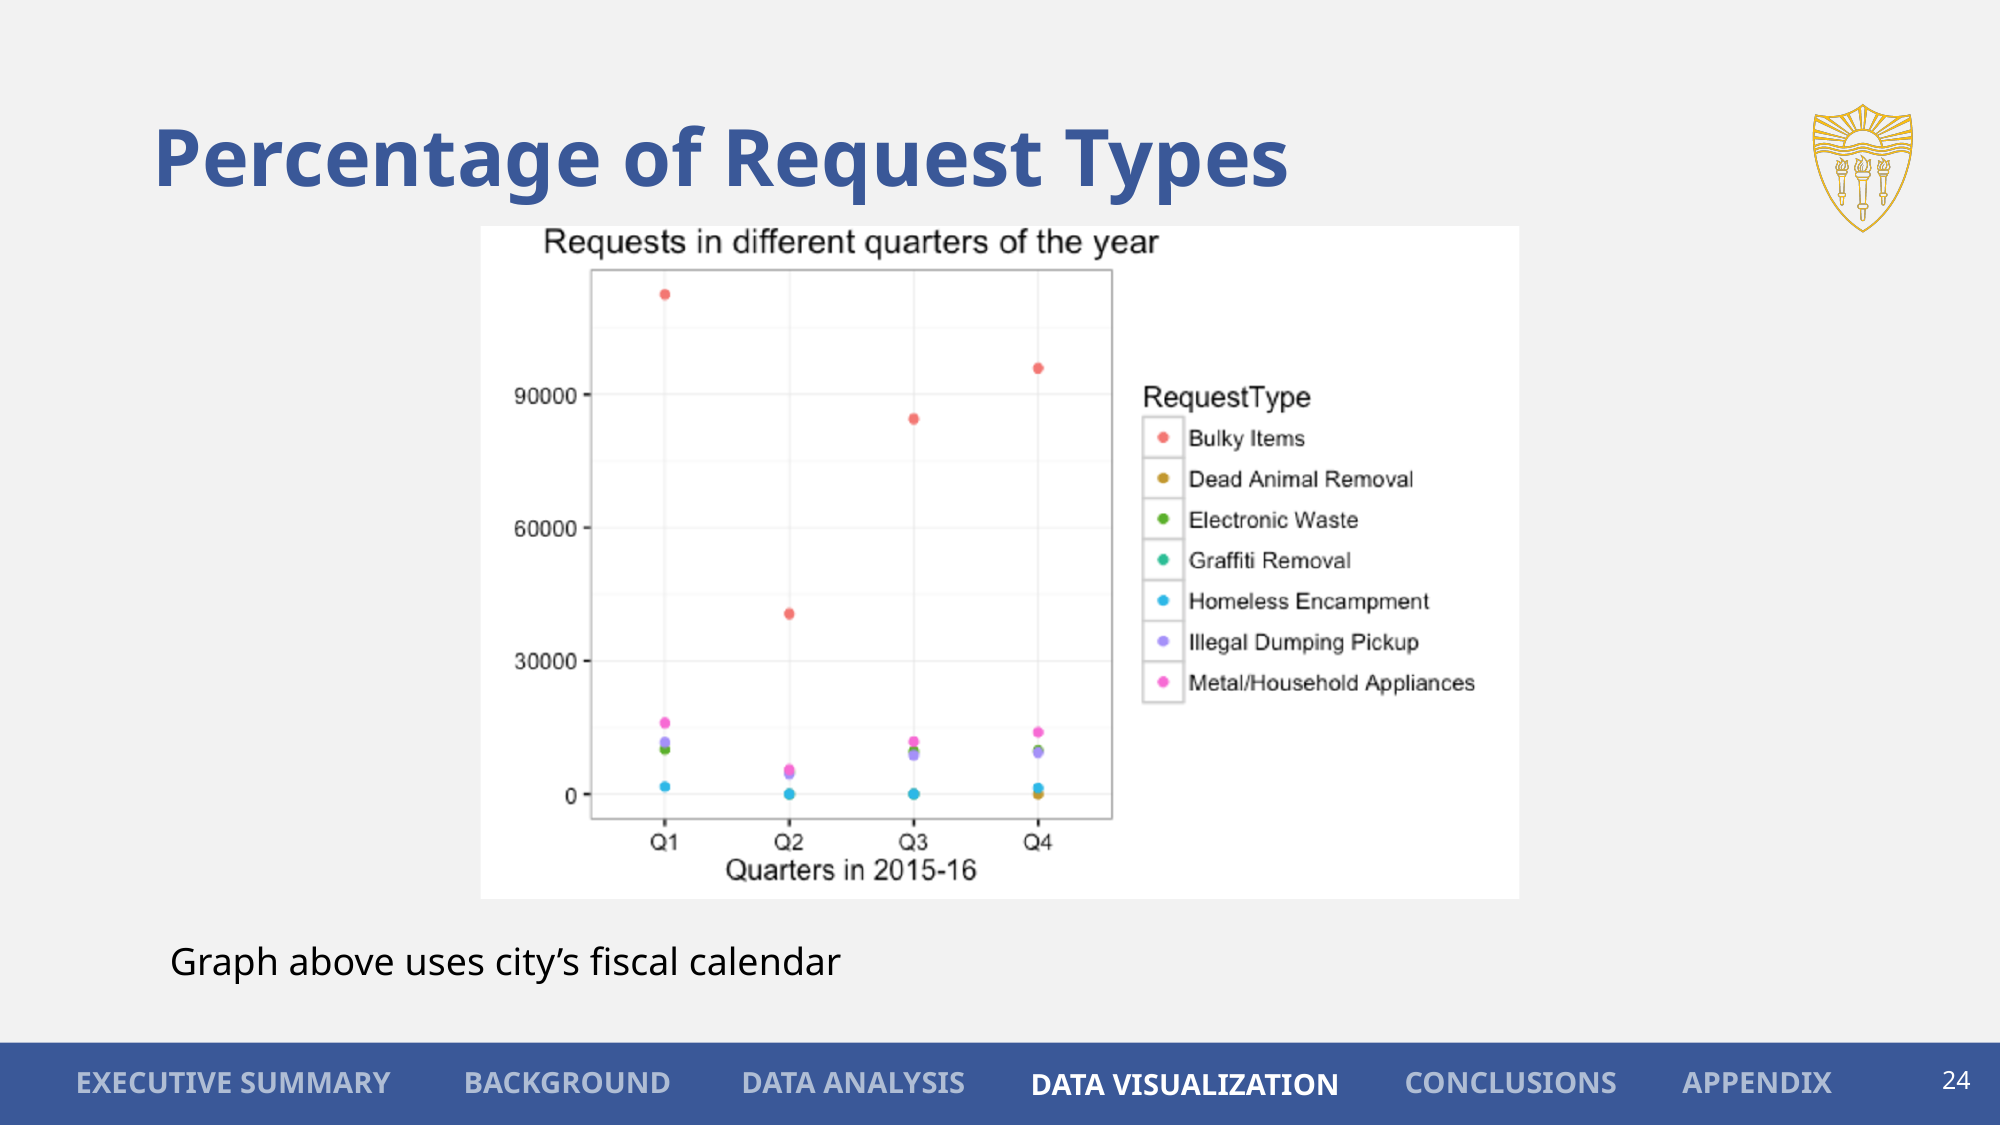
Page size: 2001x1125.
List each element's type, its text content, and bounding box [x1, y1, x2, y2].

text_box BACKGROUND [448, 1057, 687, 1108]
text_box Graph above uses city’s fiscal calendar [155, 930, 857, 990]
slide_number 24 [1535, 1051, 1986, 1112]
text_box DATA ANALYSIS [726, 1057, 981, 1108]
text_box CONCLUSIONS [1389, 1057, 1632, 1108]
picture [480, 226, 1520, 900]
text_box APPENDIX [1667, 1057, 1848, 1108]
title Percentage of Request Types [137, 52, 1863, 271]
text_box EXECUTIVE SUMMARY [60, 1057, 407, 1108]
text_box DATA VISUALIZATION [1015, 1058, 1355, 1109]
picture [1863, 85, 1945, 250]
